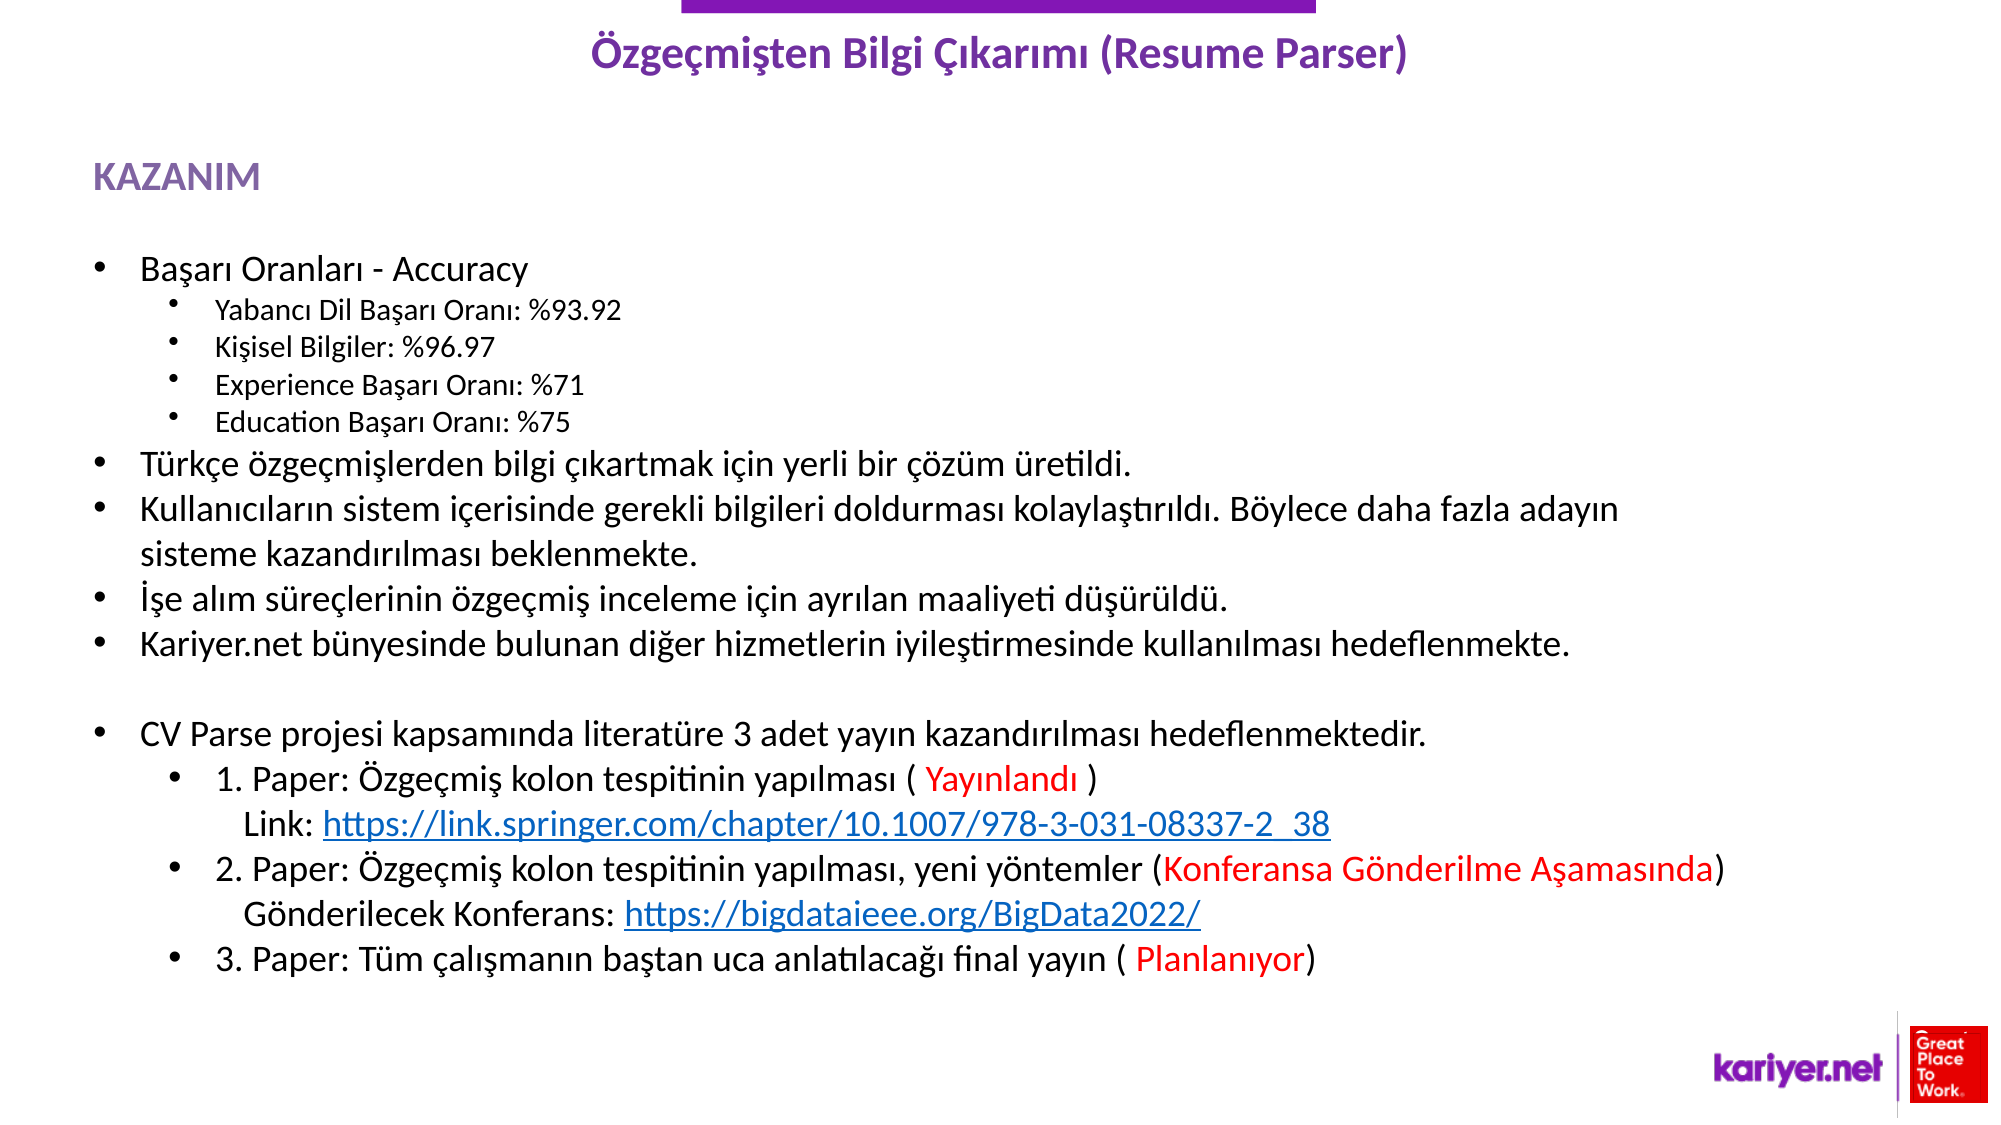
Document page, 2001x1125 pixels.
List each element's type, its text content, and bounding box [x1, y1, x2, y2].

text_box KAZANIM Başarı Oranları - Accuracy Yabancı Dil Başarı Oranı: %93.92 Kişisel Bilgiler: %96.97 Experience Başarı Oranı: %71 Education Başarı Oranı: %75 Türkçe özgeçmişlerden bilgi çıkartmak için yerli bir çözüm üretildi. Kullanıcıların sistem içerisinde gerekli bilgileri doldurması kolaylaştırıldı. Böylece daha fazla adayın sisteme kazandırılması beklenmekte. İşe alım süreçlerinin özgeçmiş inceleme için ayrılan maaliyeti düşürüldü. Kariyer.net bünyesinde bulunan diğer hizmetlerin iyileştirmesinde kullanılması hedeflenmekte. CV Parse projesi kapsamında literatüre 3 adet yayın kazandırılması hedeflenmektedir. 1. Paper: Özgeçmiş kolon tespitinin yapılması ( Yayınlandı ) Link: https://link.springer.com/chapter/10.1007/978-3-031-08337-2_38 2. Paper: Özgeçmiş kolon tespitinin yapılması, yeni yöntemler (Konferansa Gönderilme Aşamasında) Gönderilecek Konferans: https://bigdataieee.org/BigData2022/ 3. Paper: Tüm çalışmanın baştan uca anlatılacağı final yayın ( Planlanıyor) [78, 141, 1830, 1077]
picture [1695, 1005, 2001, 1125]
title Özgeçmişten Bilgi Çıkarımı (Resume Parser) [137, 15, 1863, 142]
